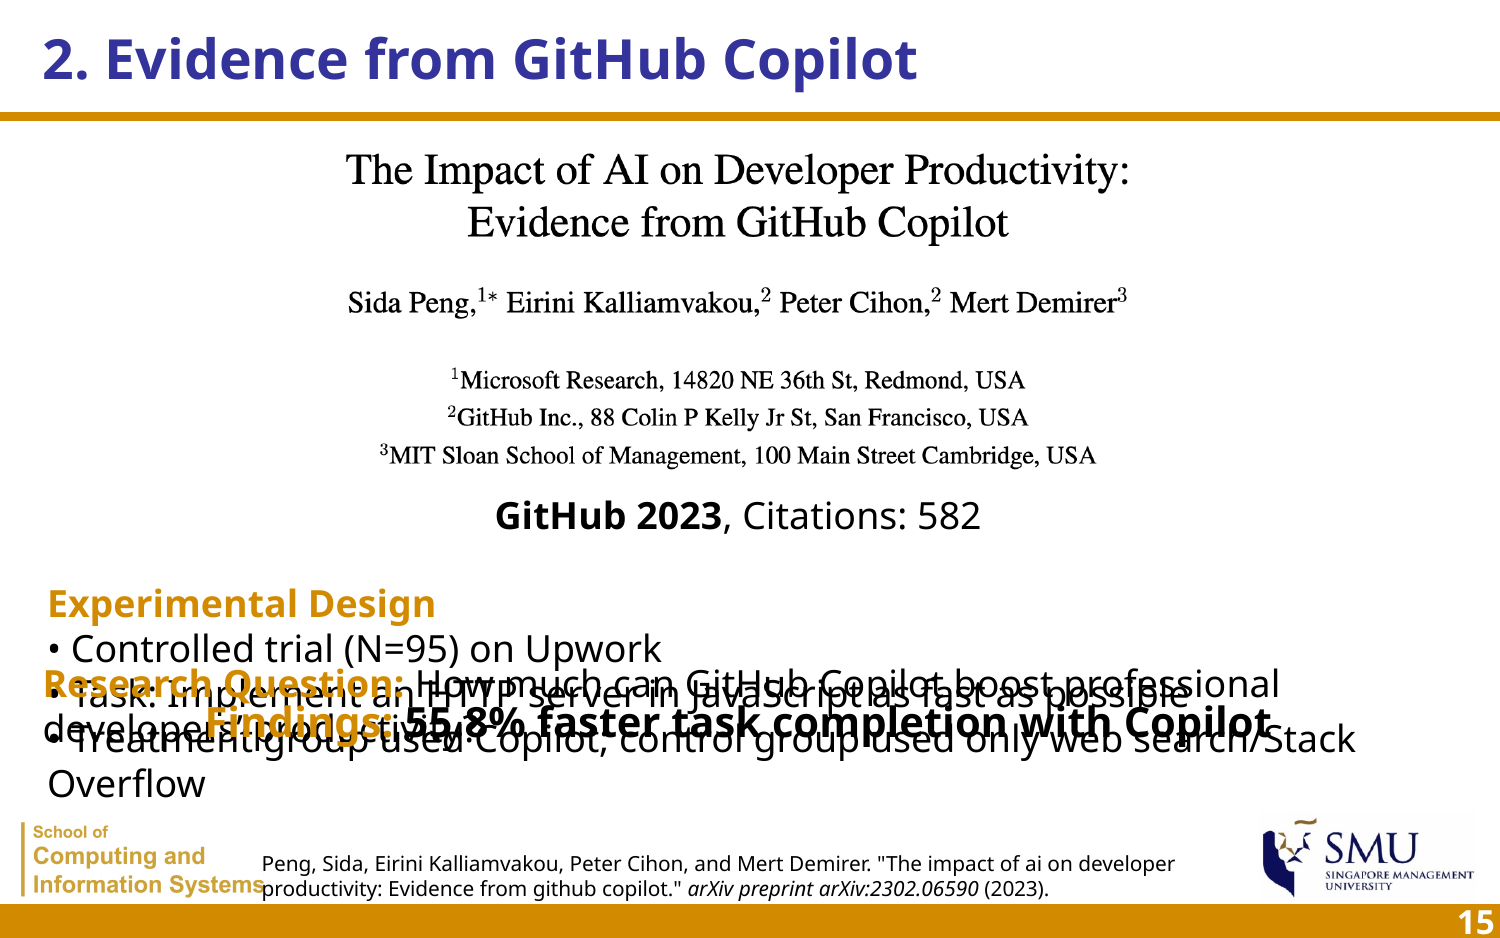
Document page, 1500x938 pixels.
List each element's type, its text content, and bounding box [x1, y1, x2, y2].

text_box Research Question: How much can GitHub Copilot boost professional developers’ productivity? [27, 652, 1500, 758]
picture [1259, 813, 1477, 902]
text_box Experimental Design • Controlled trial (N=95) on Upwork • Task: Implement an HTTP server in JavaScript as fast as possible • Treatment group used Copilot; control group used only web search/Stack Overflow [32, 758, 1500, 813]
picture [322, 143, 1155, 477]
text_box Findings: 55.8% faster task completion with Copilot [189, 688, 1287, 754]
title 2. Evidence from GitHub Copilot [27, 15, 1103, 99]
picture [16, 820, 271, 901]
text_box Peng, Sida, Eirini Kalliamvakou, Peter Cihon, and Mert Demirer. "The impact of ai on developer productivity: Evidence from github copilot." arXiv preprint arXiv:2302.06590 (2023). [246, 843, 1285, 909]
slide_number 15 [1297, 893, 1500, 925]
text_box GitHub 2023, Citations: 582 [479, 484, 997, 545]
text_box Experimental Design • Controlled trial (N=95) on Upwork • Task: Implement an HTTP server in JavaScript as fast as possible • Treatment group used Copilot; control group used only web search/Stack Overflow [32, 573, 1500, 652]
